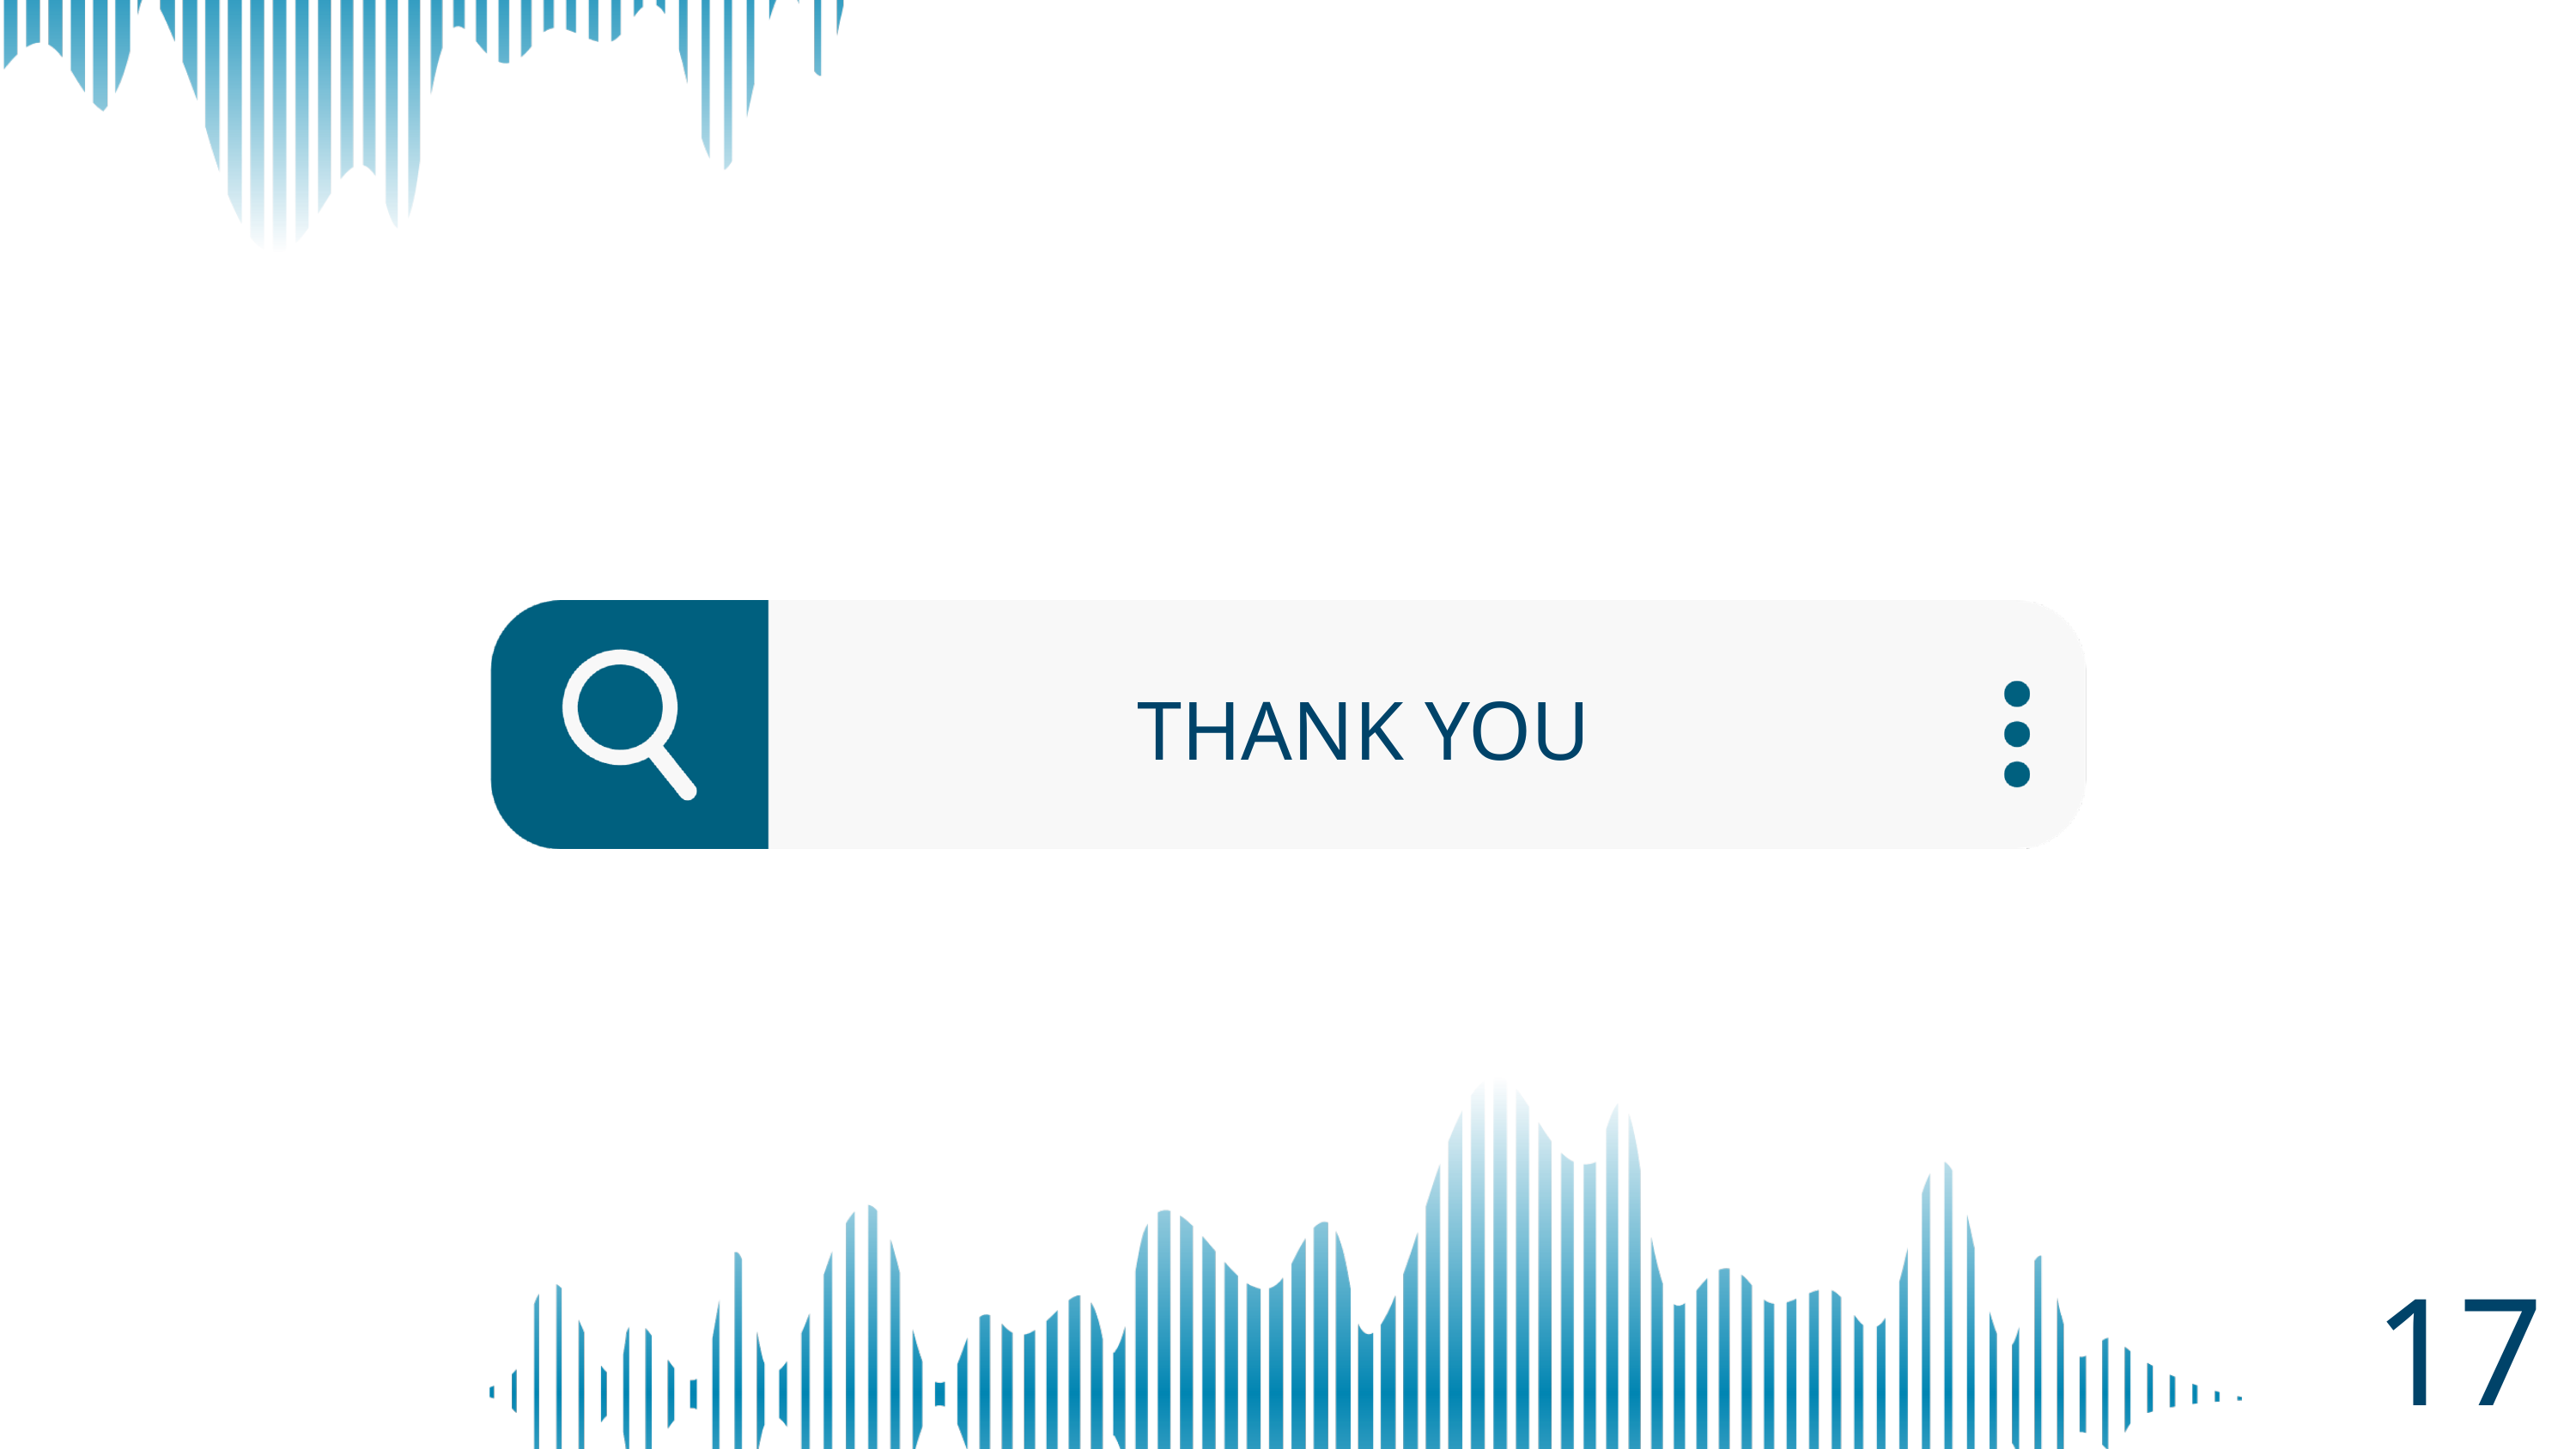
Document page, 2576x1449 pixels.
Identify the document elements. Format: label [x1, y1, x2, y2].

text_box [0, 0, 2544, 1449]
